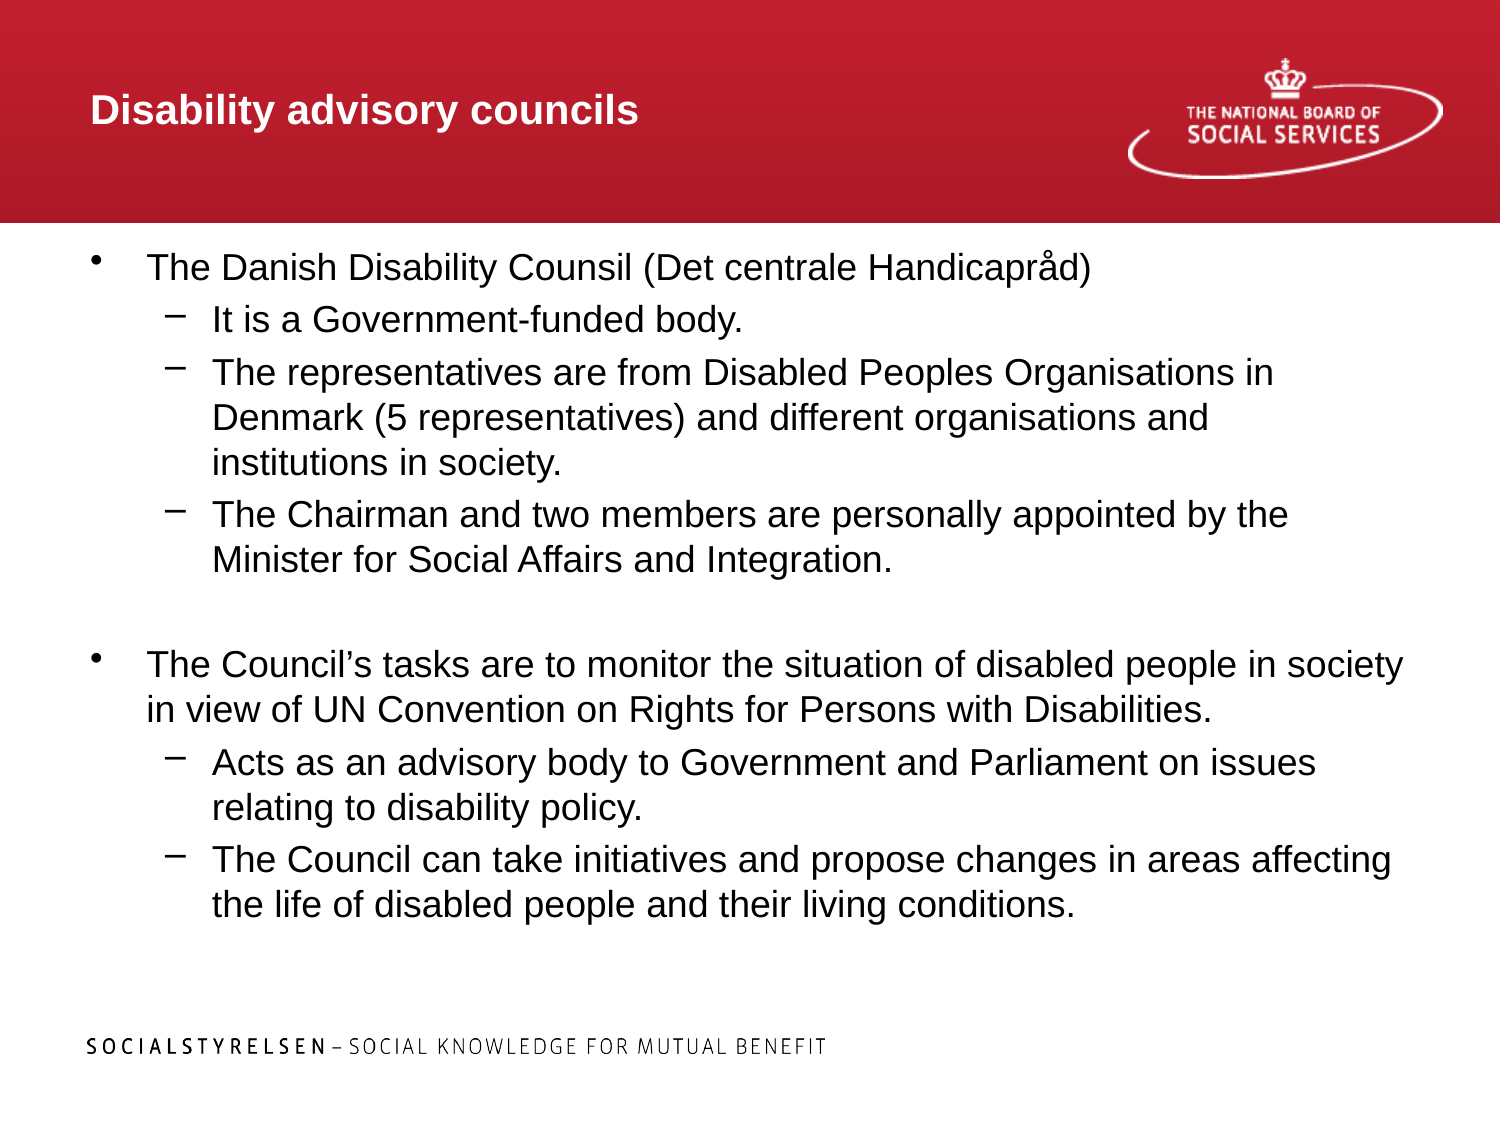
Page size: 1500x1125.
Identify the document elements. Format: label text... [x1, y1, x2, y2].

list The Danish Disability Counsil (Det centrale Handicapråd) It is a Government-funded body. The representatives are from Disabled Peoples Organisations in Denmark (5 representatives) and different organisations and institutions in society. The Chairman and two members are personally appointed by the Minister for Social Affairs and Integration. The Council’s tasks are to monitor the situation of disabled people in society in view of UN Convention on Rights for Persons with Disabilities. Acts as an advisory body to Government and Parliament on issues relating to disability policy. The Council can take initiatives and propose changes in areas affecting the life of disabled people and their living conditions. [74, 234, 1426, 1006]
picture [0, 223, 1500, 1125]
title Disability advisory councils [75, 75, 1004, 208]
picture [1128, 58, 1443, 179]
